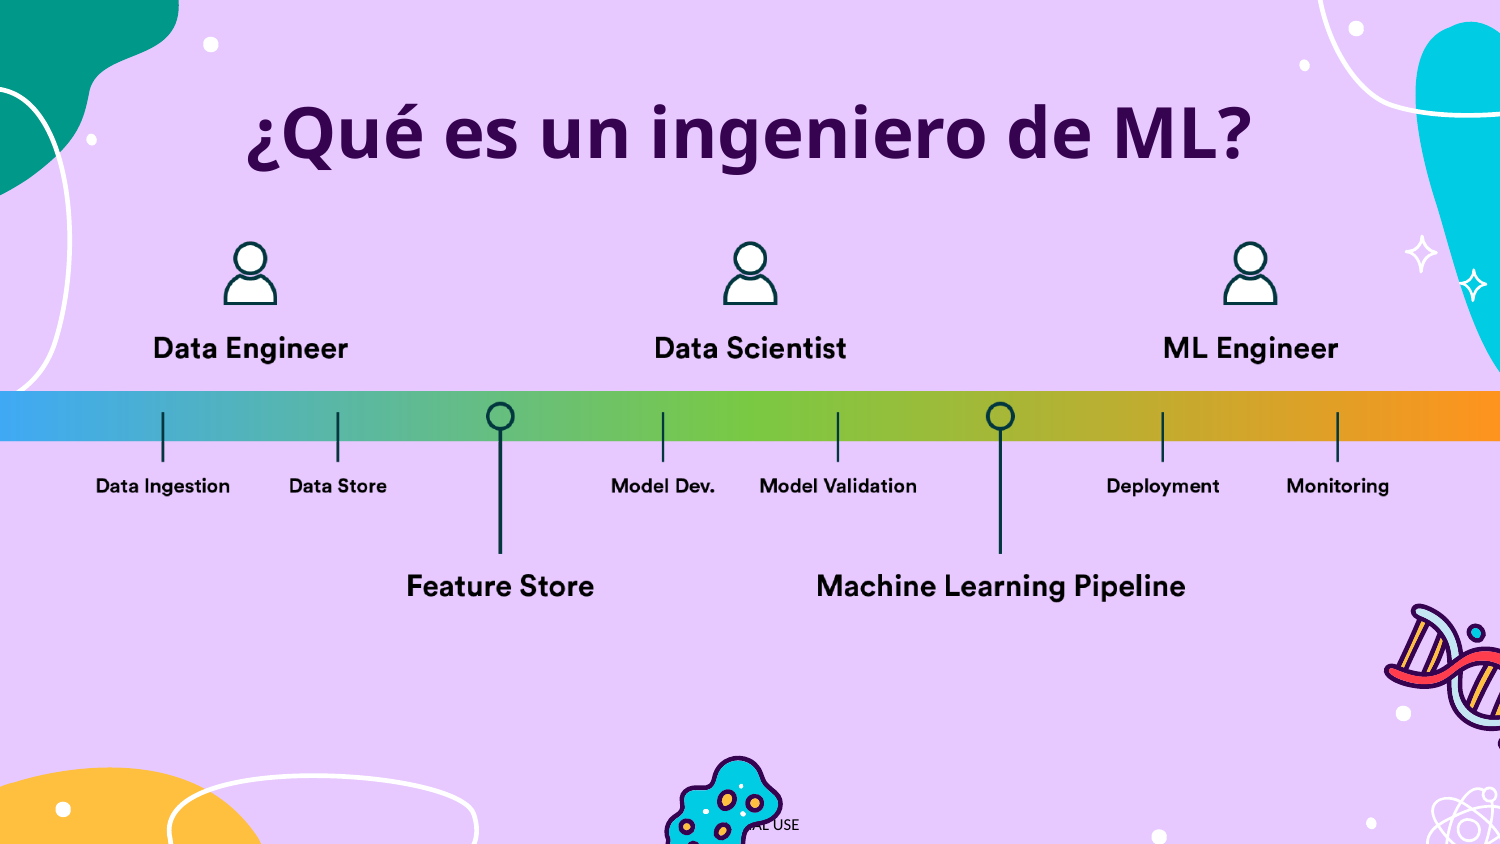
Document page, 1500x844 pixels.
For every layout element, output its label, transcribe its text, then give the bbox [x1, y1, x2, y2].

picture [0, 202, 1500, 641]
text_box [1381, 648, 1500, 751]
title ¿Qué es un ingeniero de ML? [118, 72, 1382, 167]
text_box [655, 758, 786, 844]
